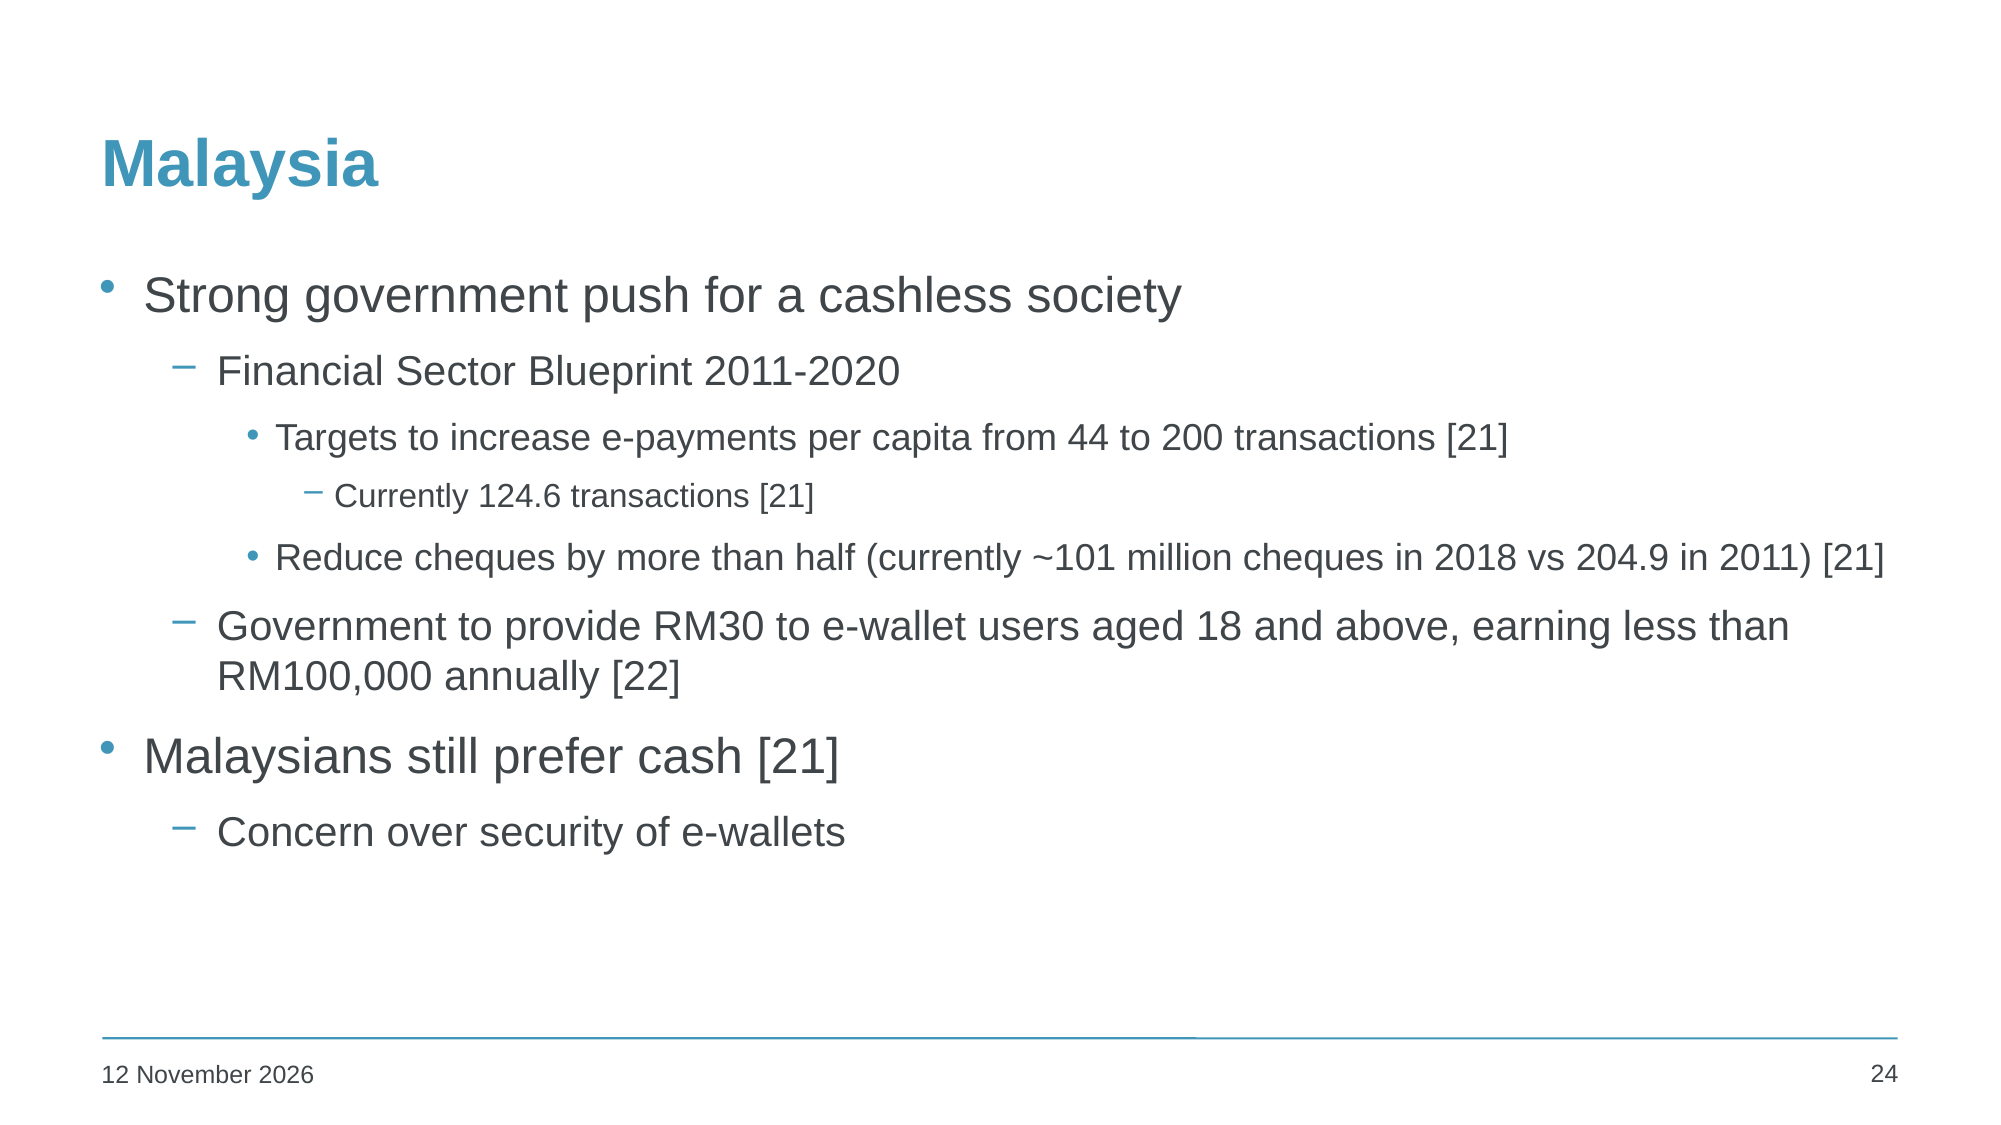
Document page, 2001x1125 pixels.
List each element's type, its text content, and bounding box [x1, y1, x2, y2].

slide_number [86, 1051, 528, 1106]
title Malaysia [86, 66, 1900, 254]
slide_number 24 [1771, 1050, 1914, 1106]
list Strong government push for a cashless society Financial Sector Blueprint 2011-2020 Targets to increase e-payments per capita from 44 to 200 transactions [21] Currently 124.6 transactions [21] Reduce cheques by more than half (currently ~101 million cheques in 2018 vs 204.9 in 2011) [21] Government to provide RM30 to e-wallet users aged 18 and above, earning less than RM100,000 annually [22] Malaysians still prefer cash [21] Concern over security of e-wallets [84, 255, 1914, 1017]
